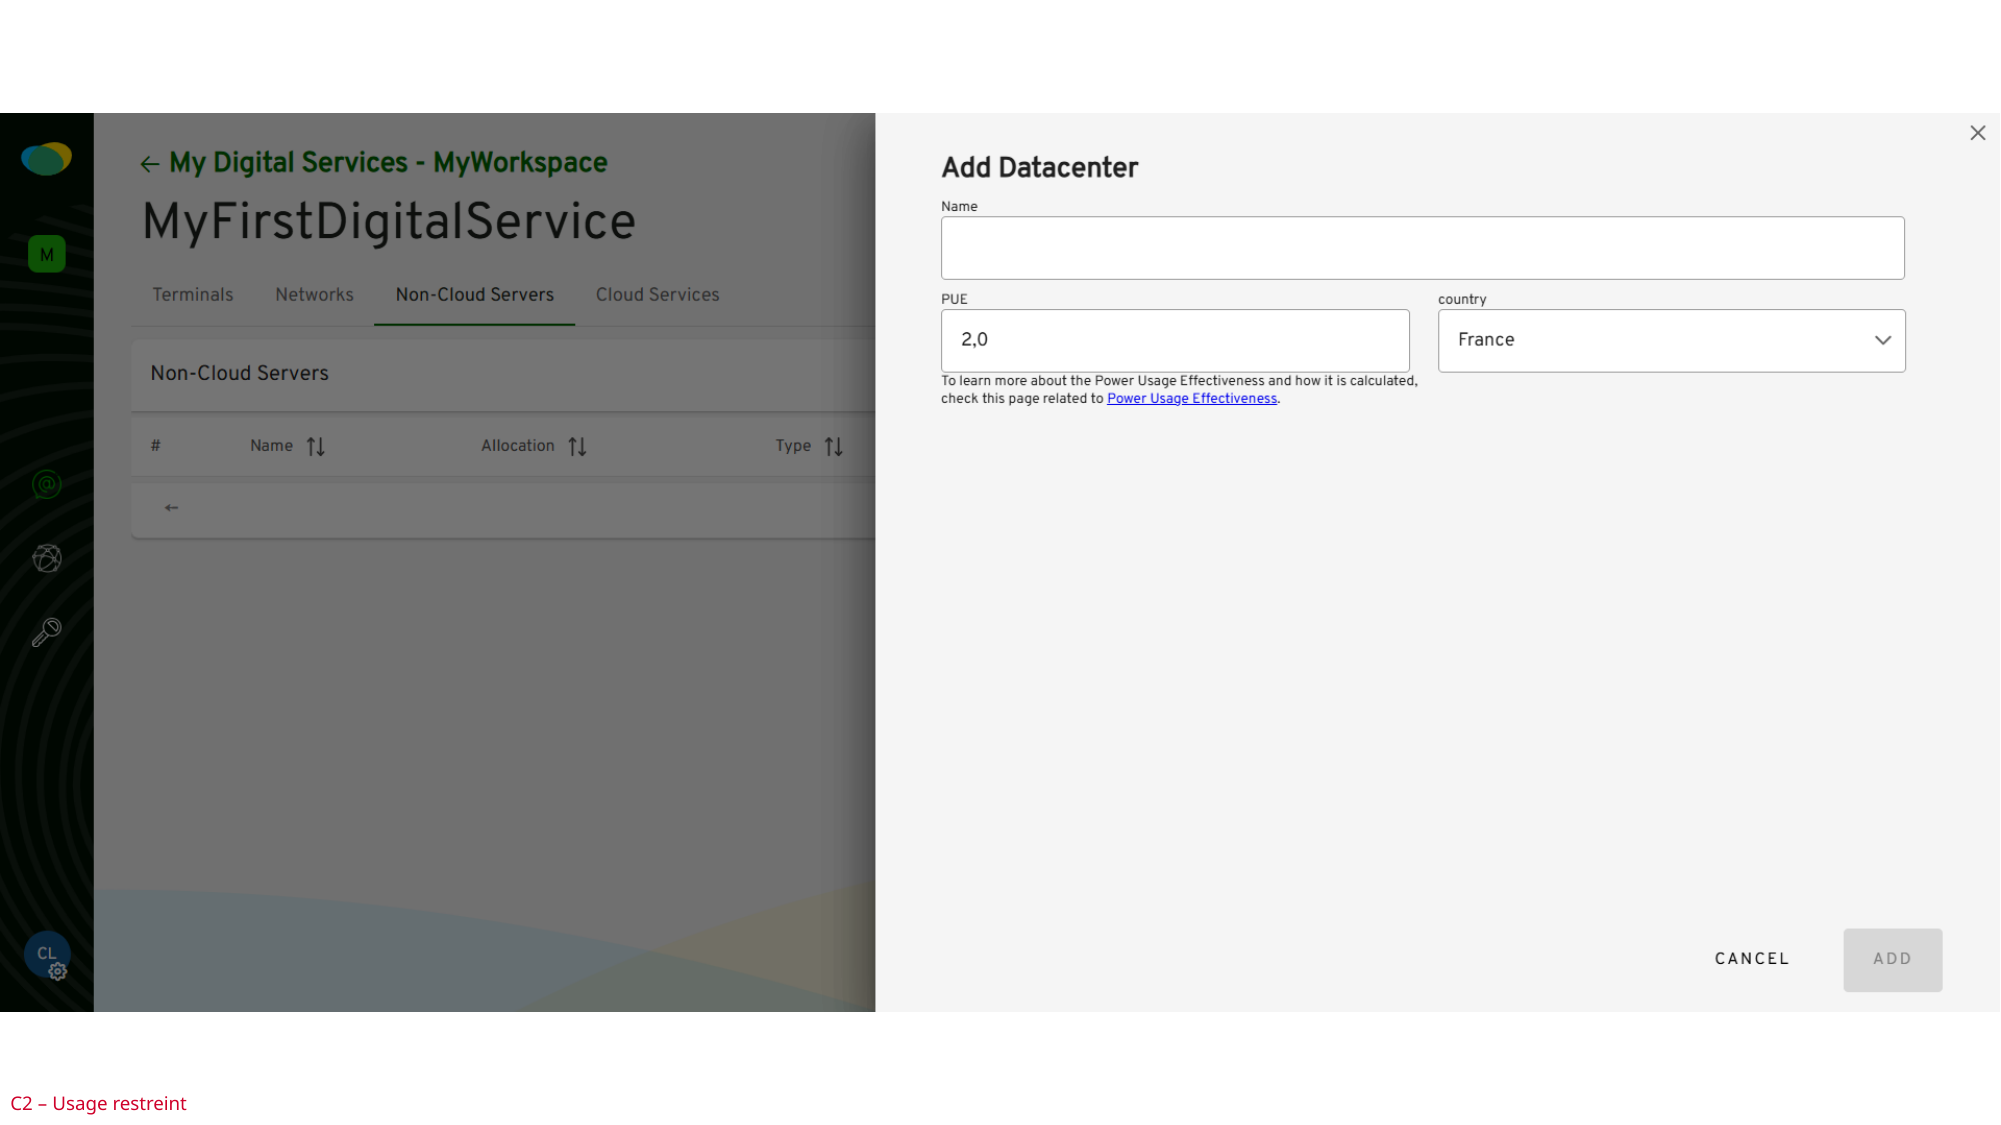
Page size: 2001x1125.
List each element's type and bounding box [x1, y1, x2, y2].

picture [0, 112, 2000, 1013]
